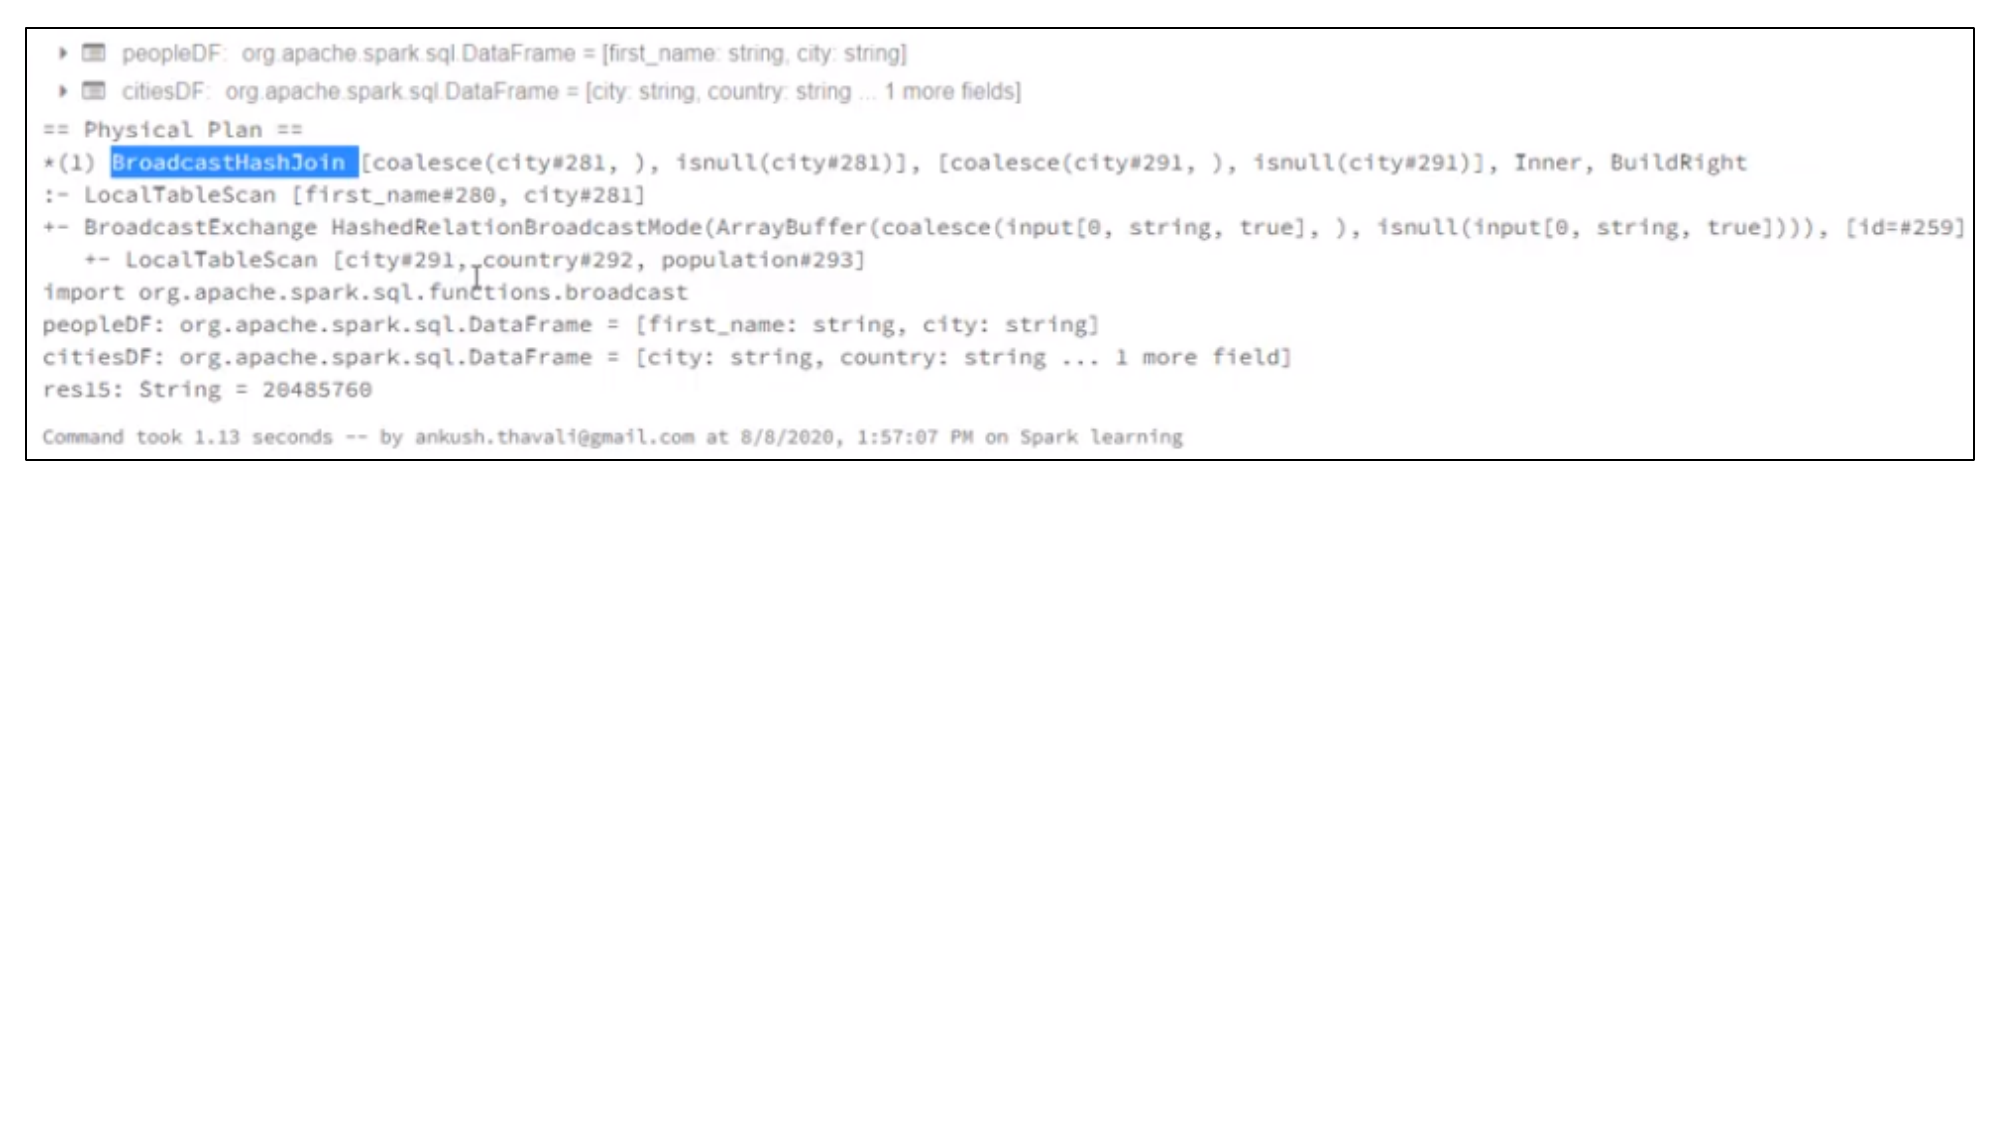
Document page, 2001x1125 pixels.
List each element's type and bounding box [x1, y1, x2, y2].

picture [26, 28, 1974, 460]
